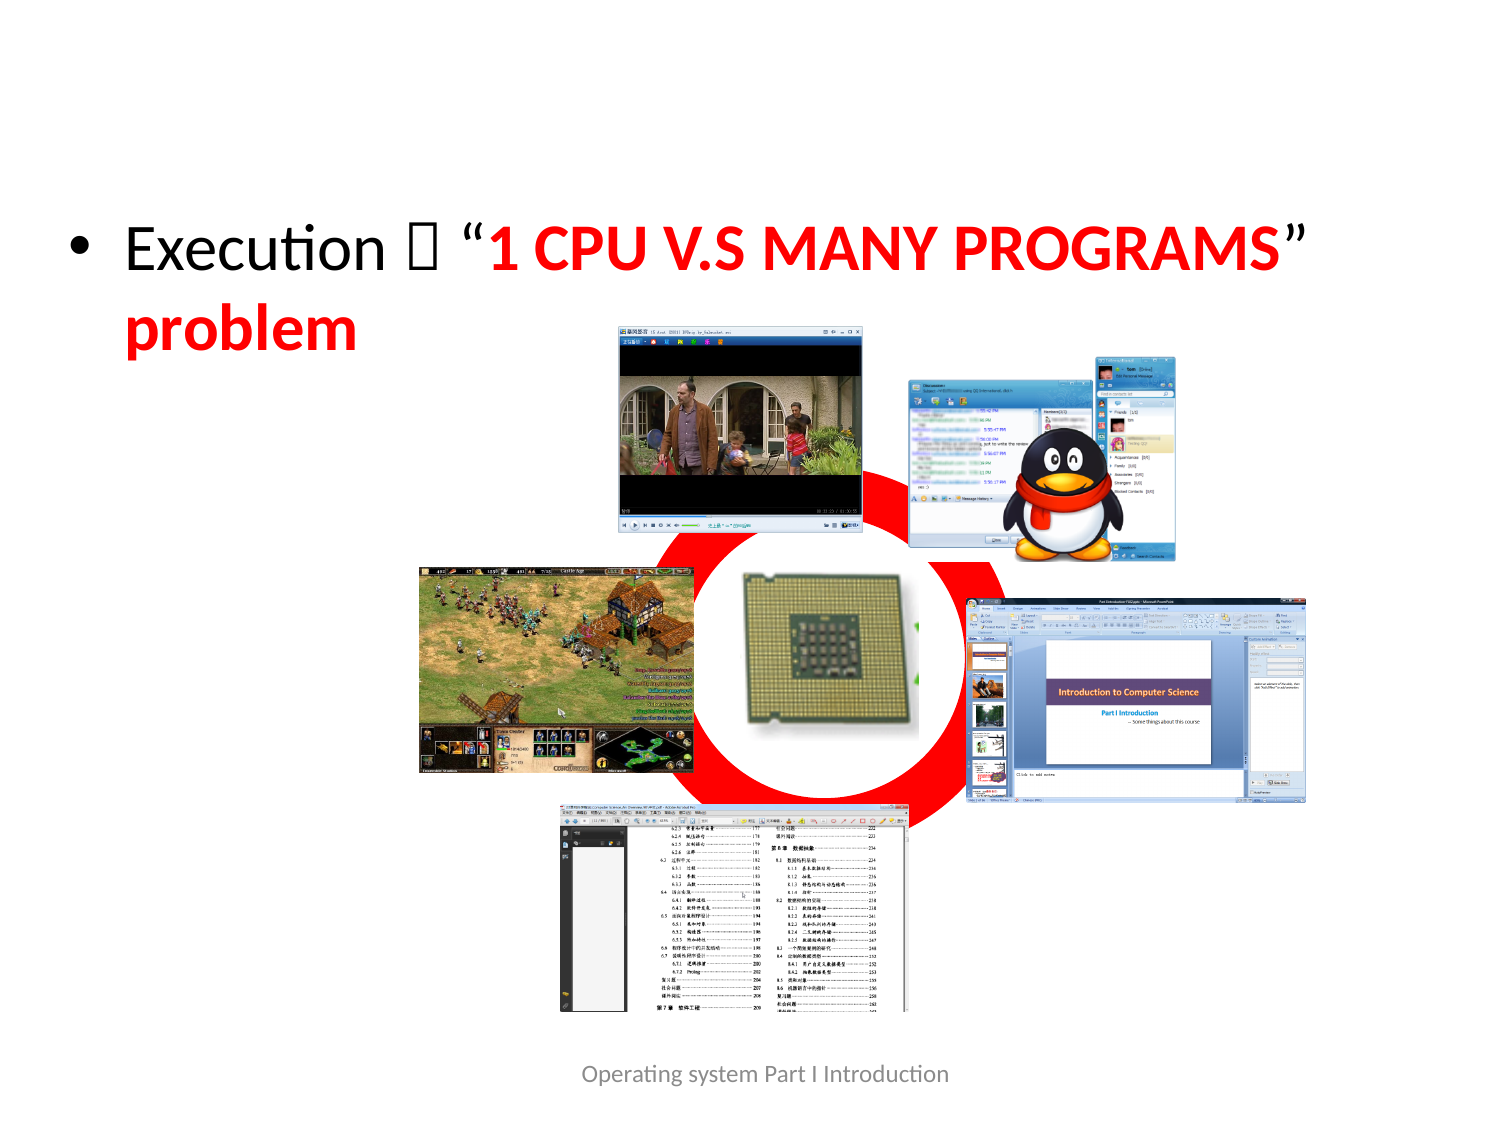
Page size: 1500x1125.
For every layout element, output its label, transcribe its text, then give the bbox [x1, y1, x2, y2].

list Execution  “1 CPU v.s many programs” problem [53, 196, 1500, 982]
footer Operating system Part I Introduction [512, 1042, 1020, 1103]
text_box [419, 326, 1306, 1012]
